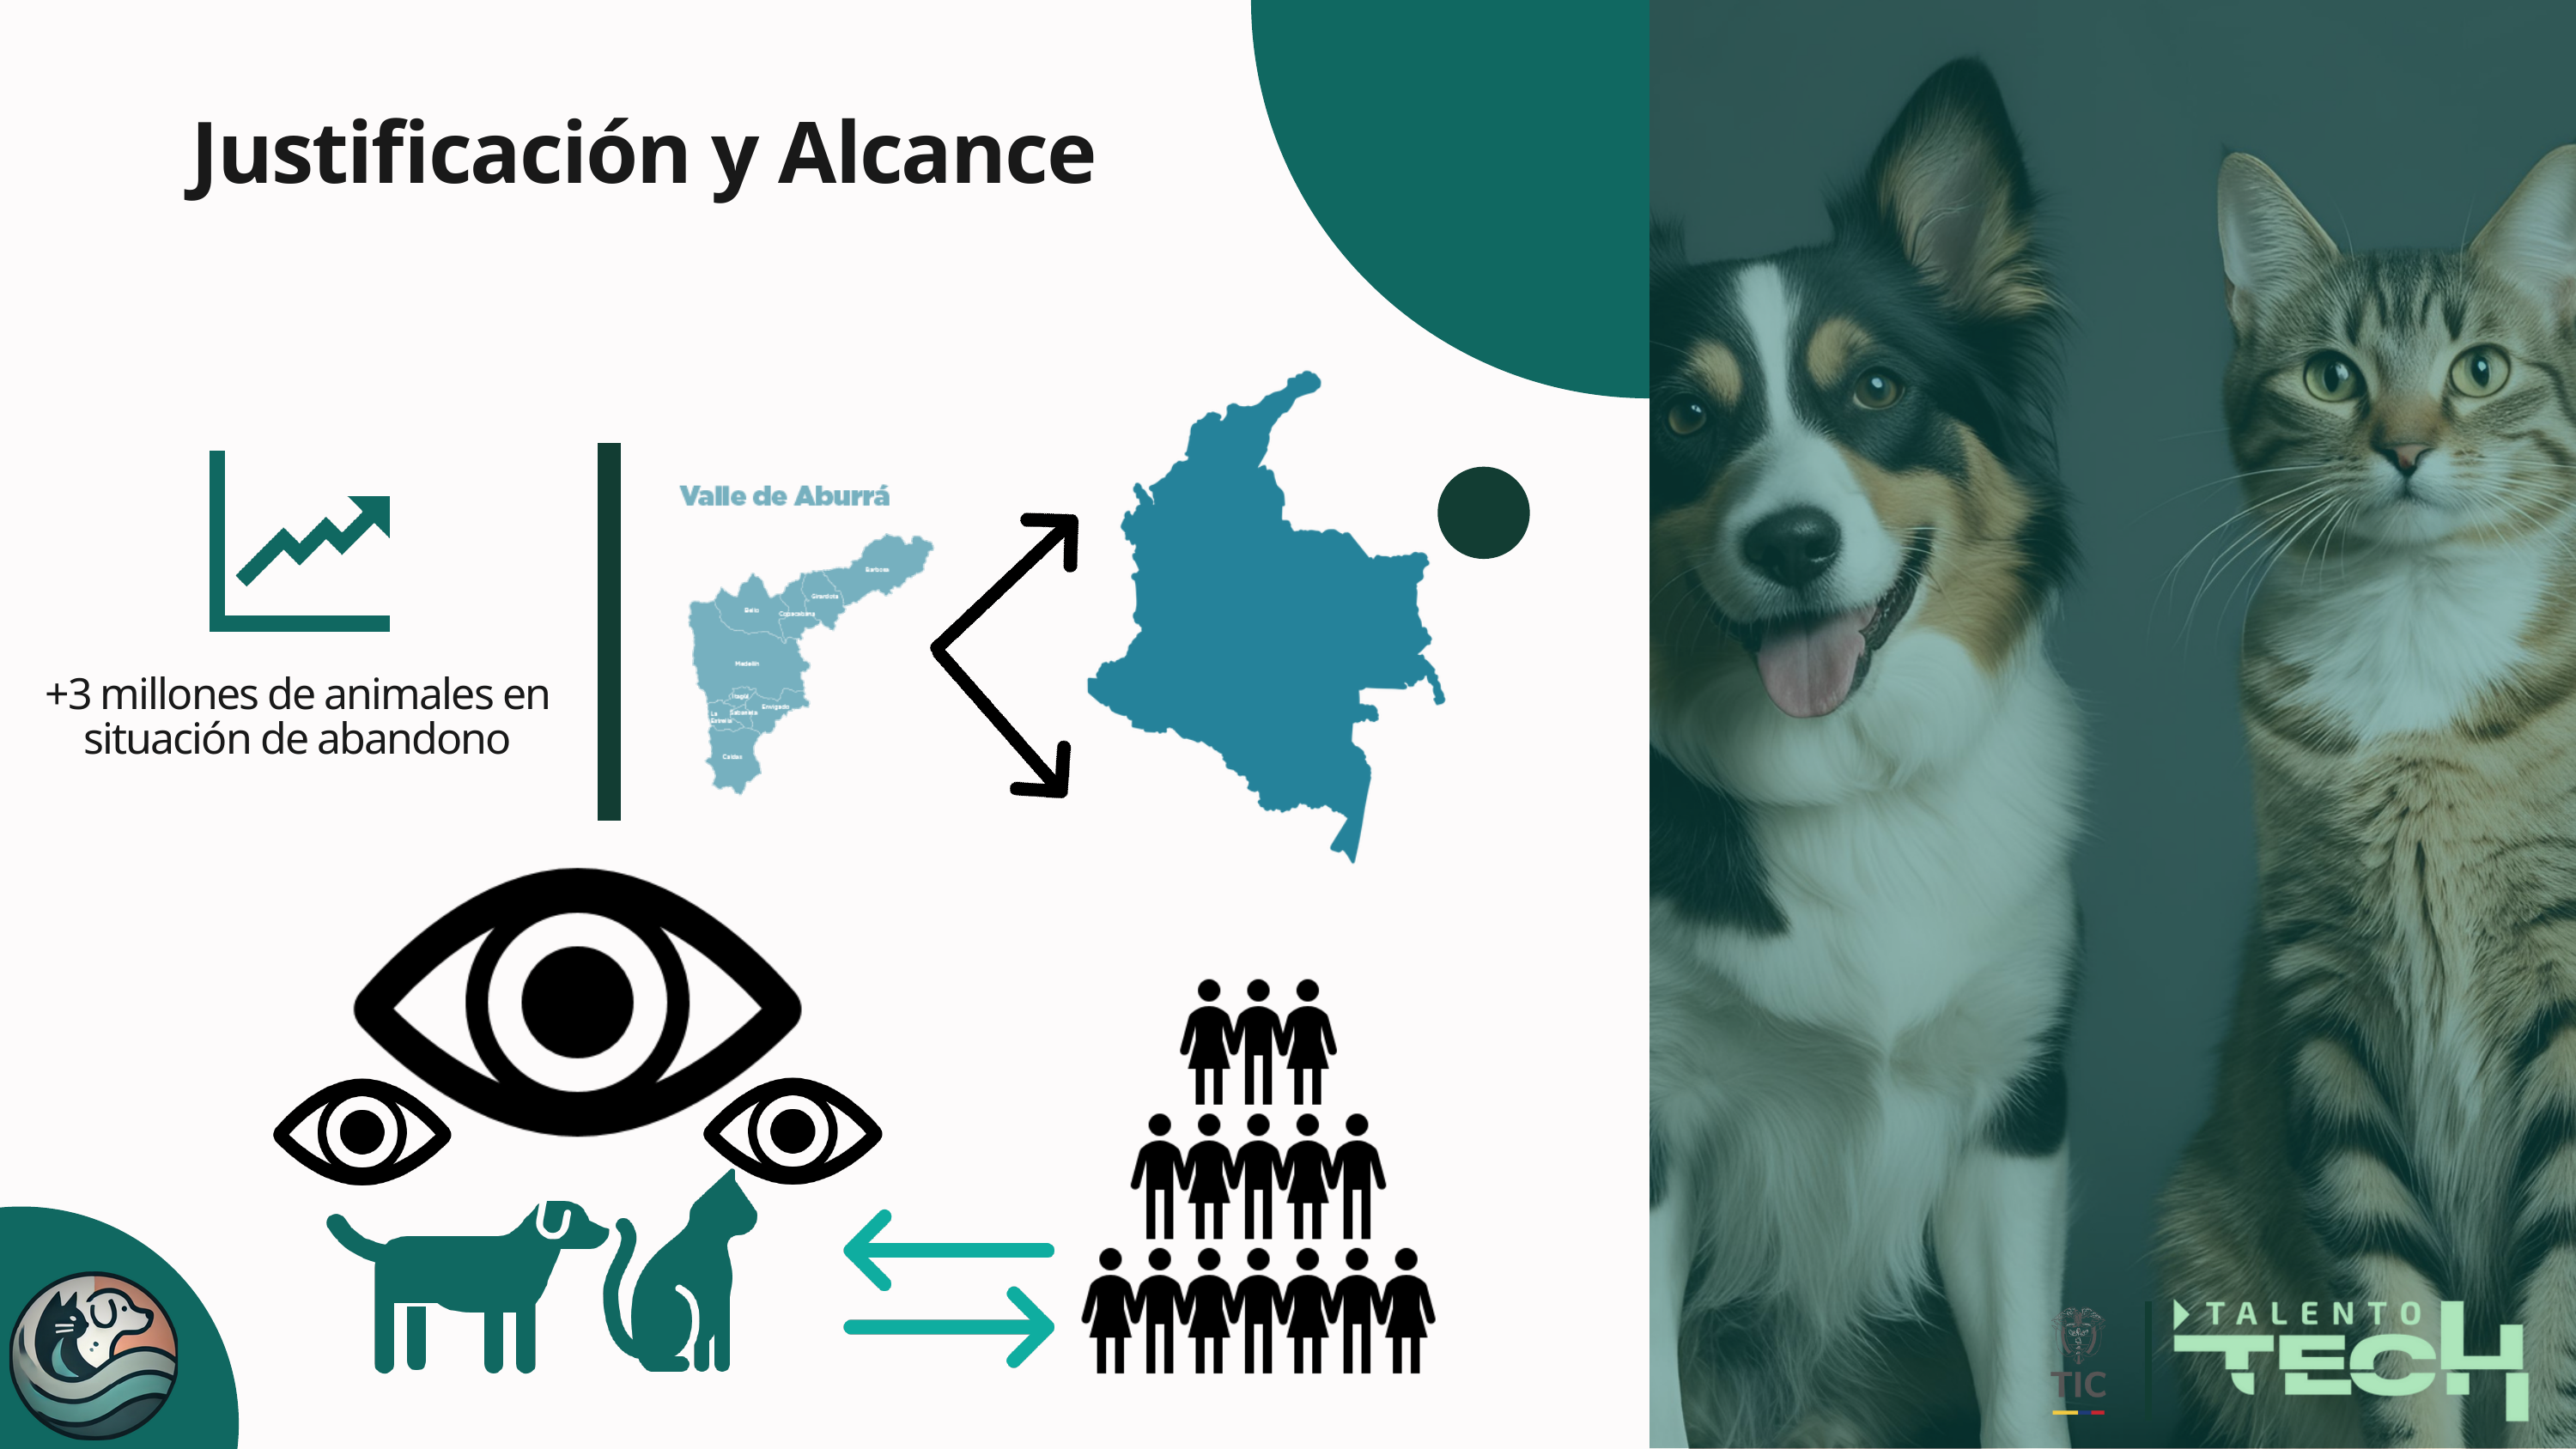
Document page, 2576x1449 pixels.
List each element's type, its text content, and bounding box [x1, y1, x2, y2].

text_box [1250, 0, 1647, 399]
text_box Justificación y Alcance [65, 81, 1223, 201]
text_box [1649, 0, 2576, 1449]
picture [171, 413, 427, 669]
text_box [1986, 1168, 2576, 1449]
text_box +3 millones de animales en situación de abandono [3, 673, 592, 763]
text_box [254, 733, 1469, 1441]
picture [671, 348, 1535, 886]
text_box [597, 442, 622, 822]
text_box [0, 1206, 240, 1449]
